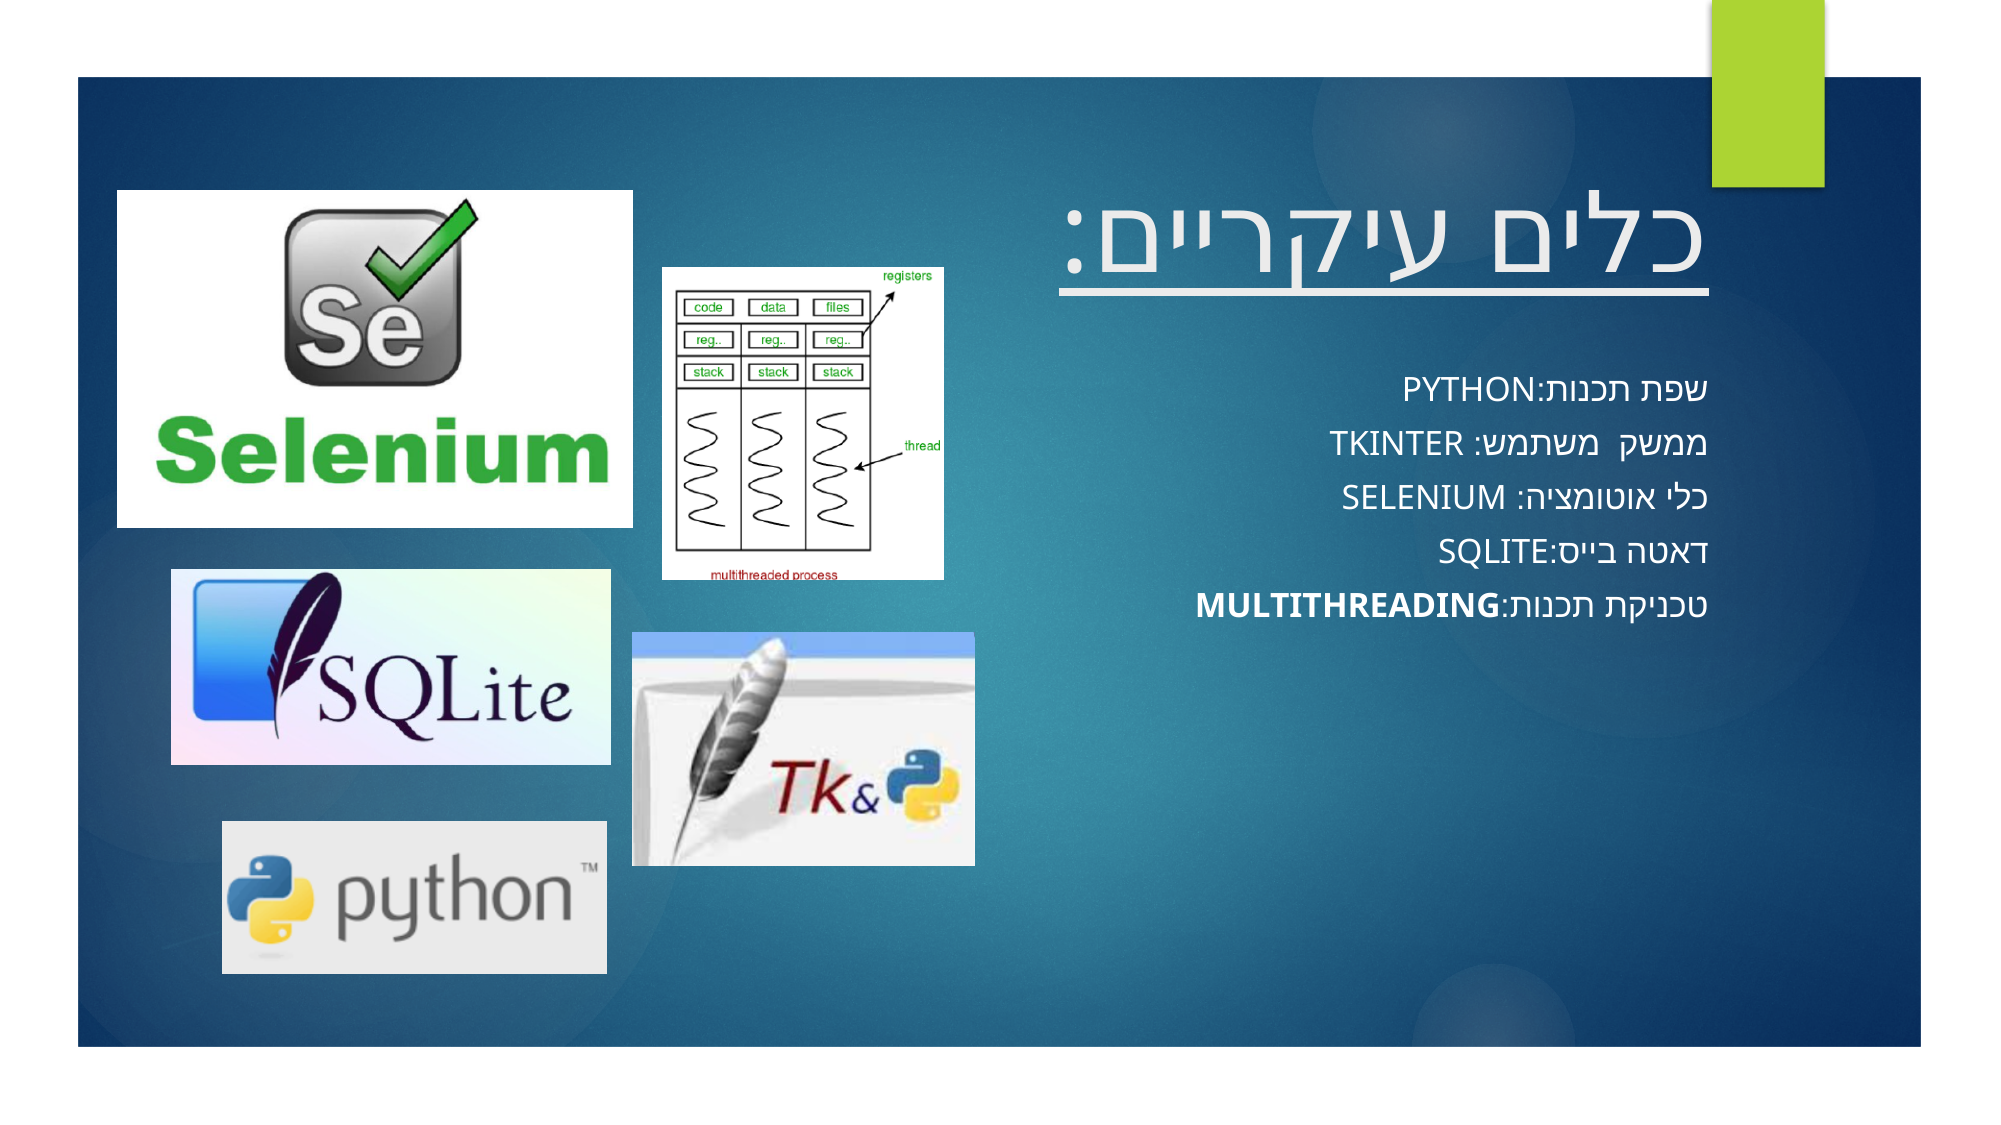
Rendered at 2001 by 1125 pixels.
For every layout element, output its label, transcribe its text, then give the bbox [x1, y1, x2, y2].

picture [117, 190, 633, 528]
picture [222, 821, 607, 974]
picture [631, 632, 975, 867]
subtitle שפת תכנות:python ממשק משתמש: tkinter כלי אוטומציה: selenium דאטה בייס:SQLITE טכניקת תכנות:Multithreading [276, 360, 1724, 633]
picture [662, 267, 945, 580]
title כלים עיקריים: [276, 161, 1724, 303]
picture [170, 569, 612, 765]
